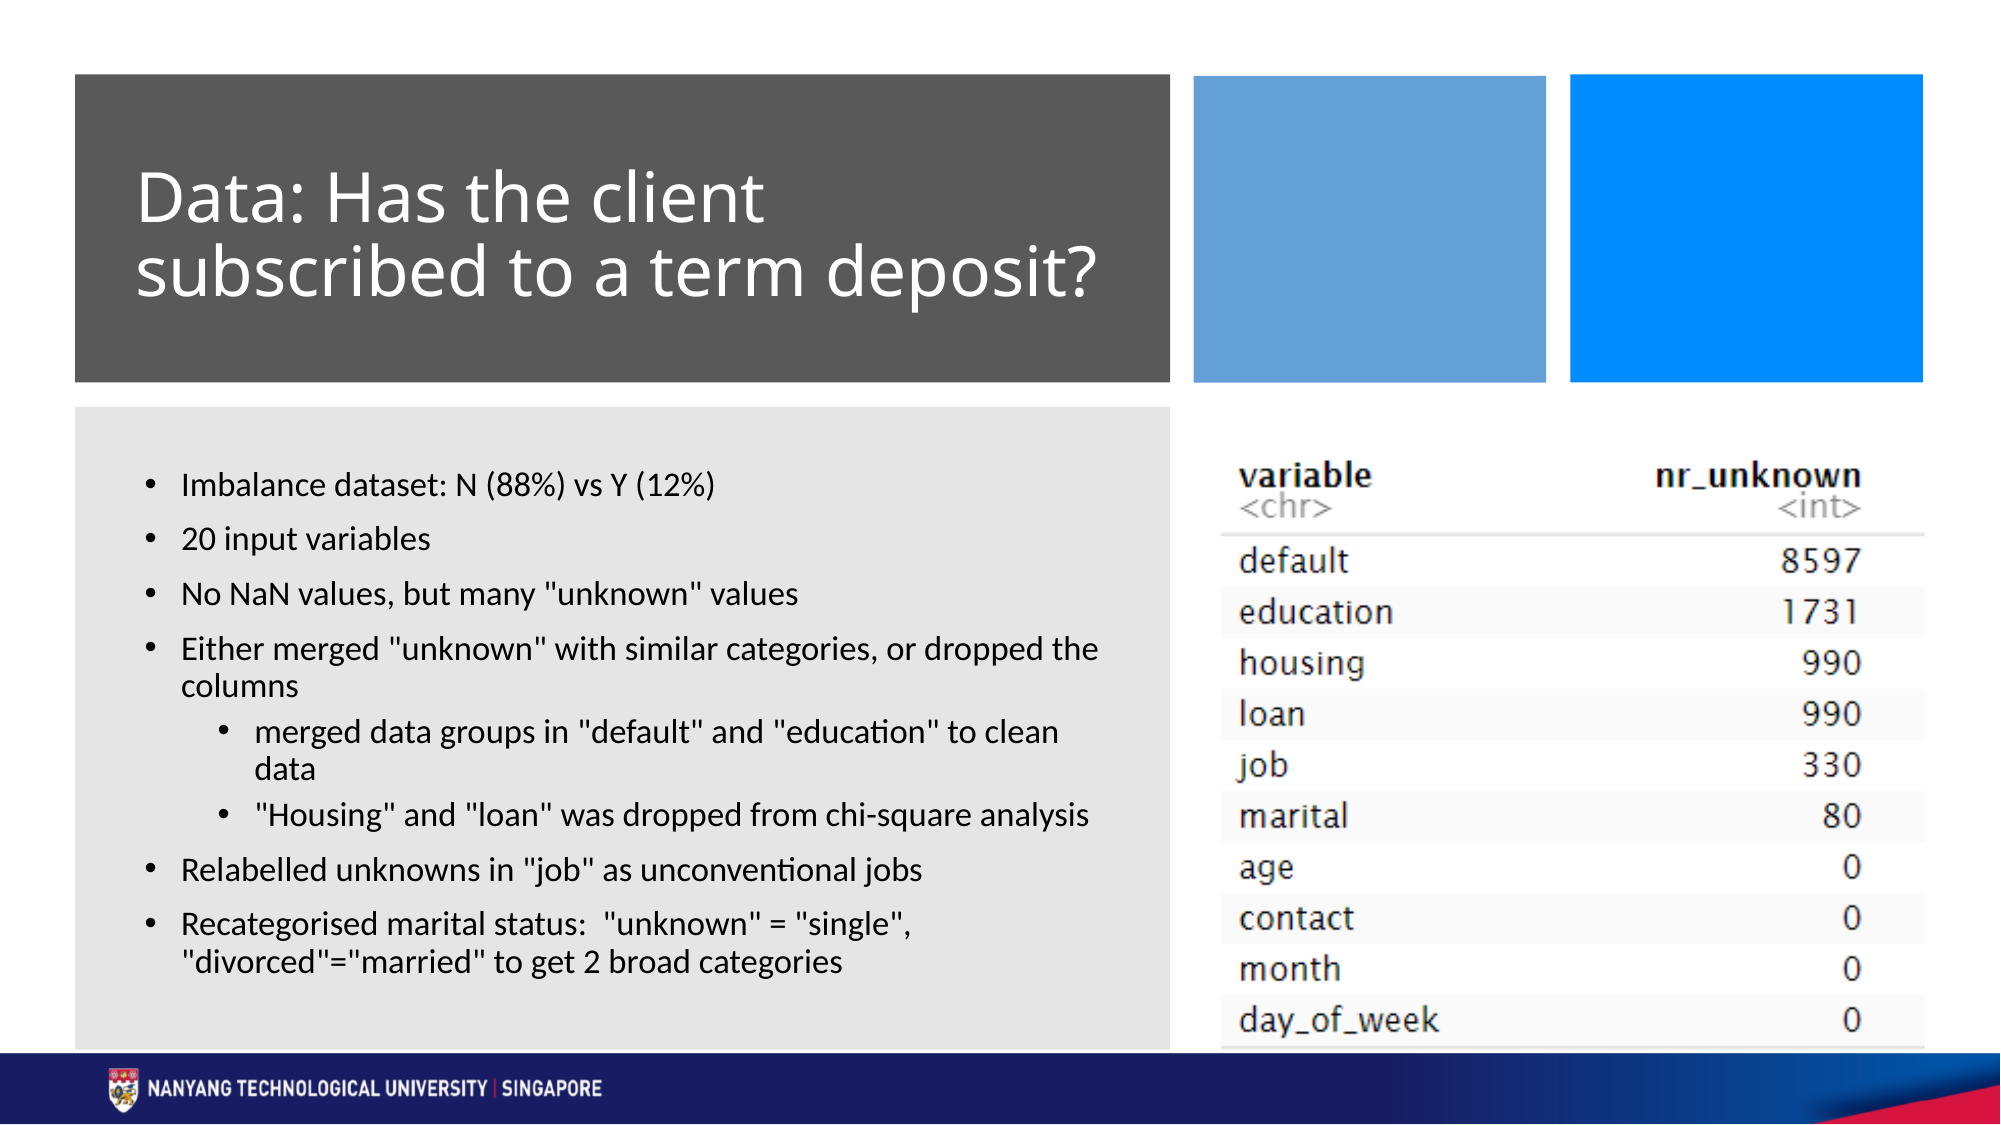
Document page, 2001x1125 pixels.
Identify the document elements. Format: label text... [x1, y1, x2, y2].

picture [0, 1052, 2000, 1125]
title Data: Has the client subscribed to a term deposit? [120, 120, 1119, 354]
text_box [74, 406, 1171, 1051]
picture [1193, 406, 1925, 1050]
list Imbalance dataset: N (88%) vs Y (12%) 20 input variables No NaN values, but many "unknown" values Either merged "unknown" with similar categories, or dropped the columns merged data groups in "default" and "education" to clean data "Housing" and "loan" was dropped from chi-square analysis Relabelled unknowns in "job" as unconventional jobs Recategorised marital status: "unknown" = "single", "divorced"="married" to get 2 broad categories [129, 459, 1119, 998]
text_box [1569, 73, 1924, 383]
text_box [74, 73, 1171, 383]
text_box [1193, 75, 1547, 384]
